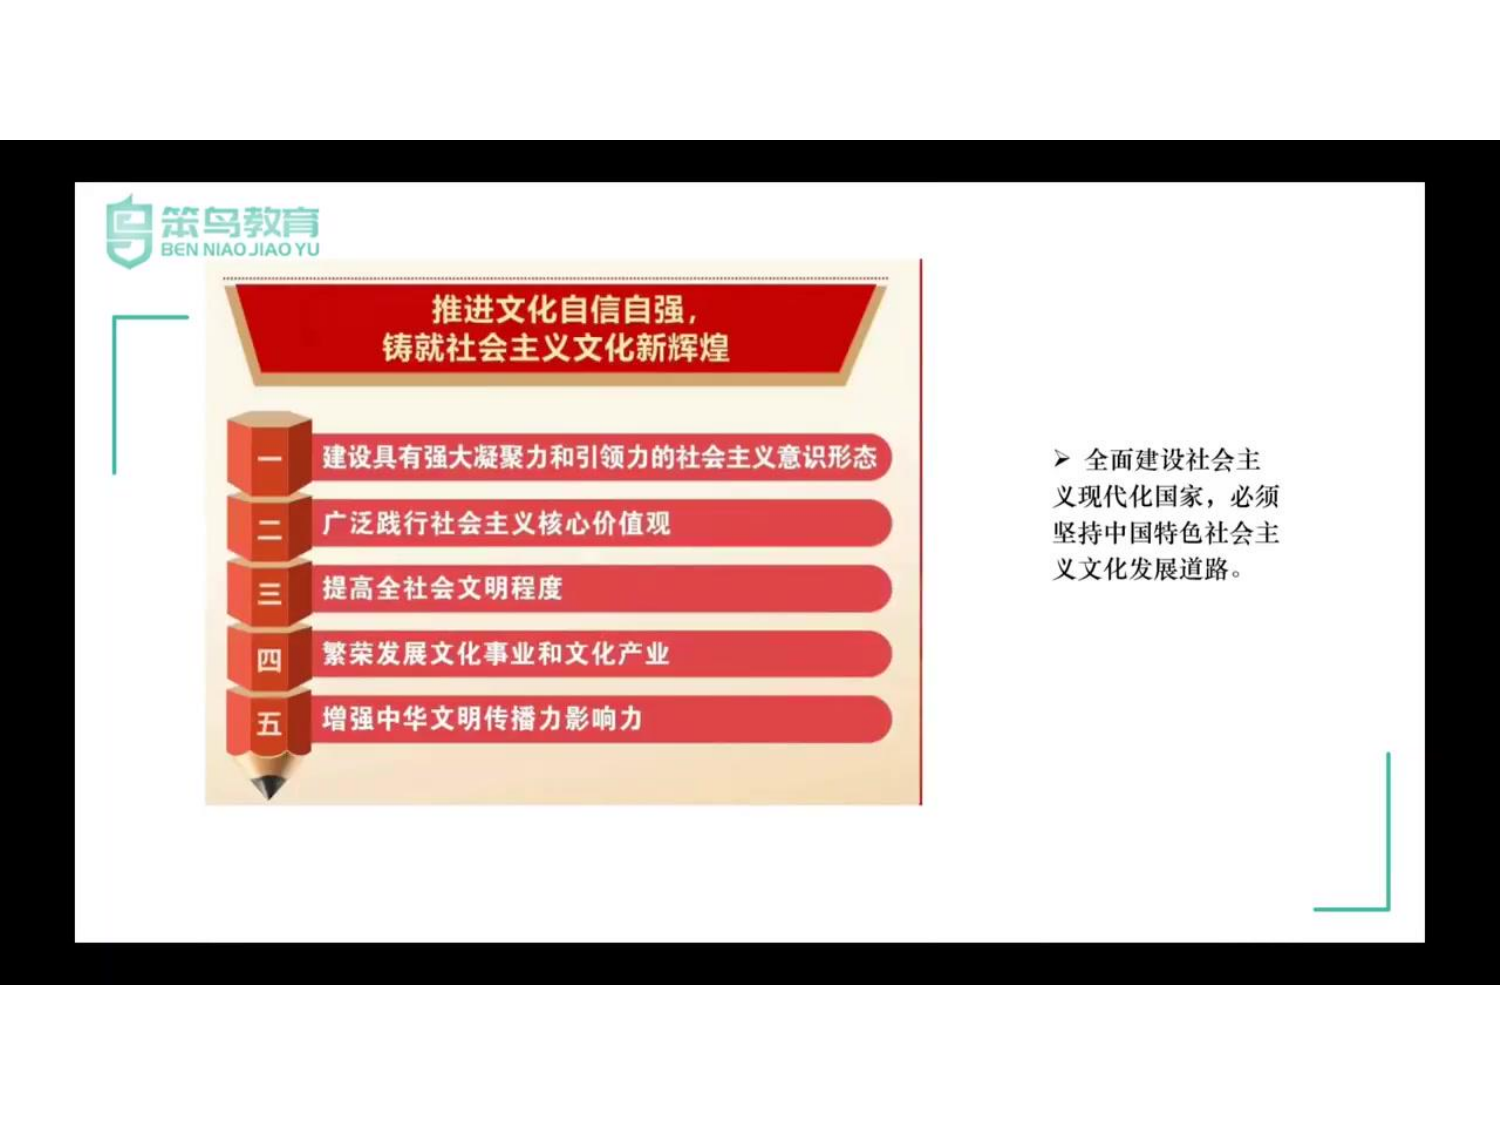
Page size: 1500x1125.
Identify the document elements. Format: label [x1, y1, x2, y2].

picture [0, 140, 1500, 985]
